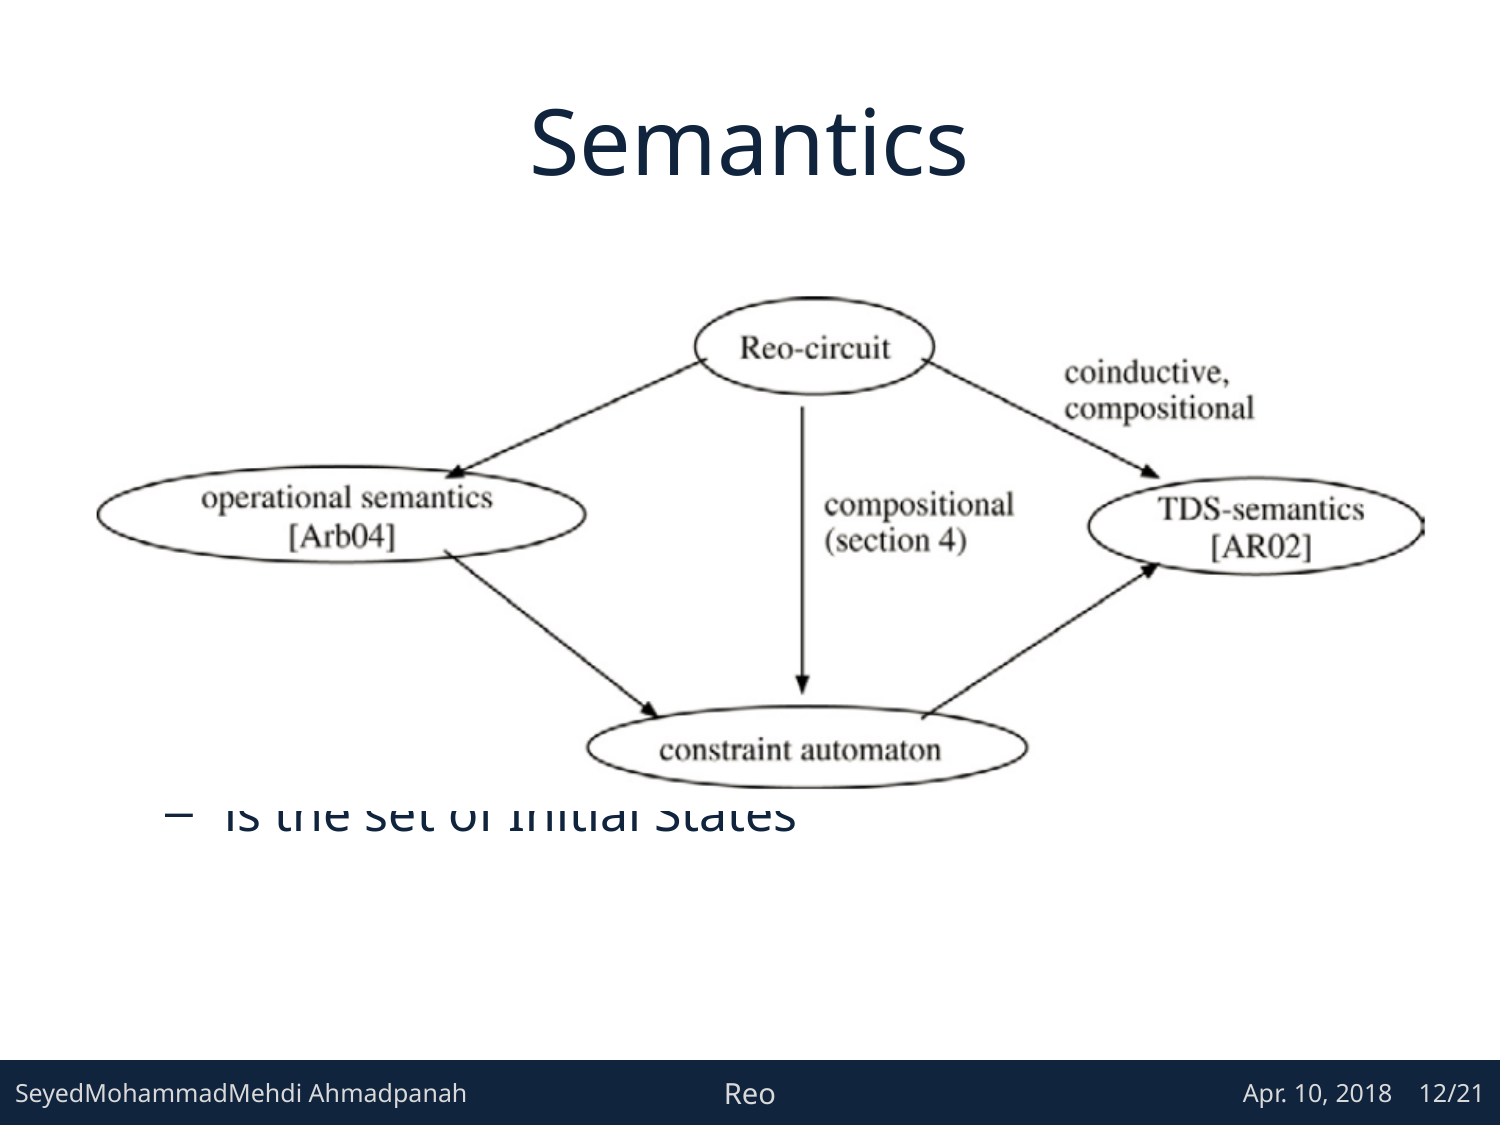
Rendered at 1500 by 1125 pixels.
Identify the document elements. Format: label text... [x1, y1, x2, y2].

picture [47, 259, 1447, 812]
title Semantics [75, 45, 1425, 233]
